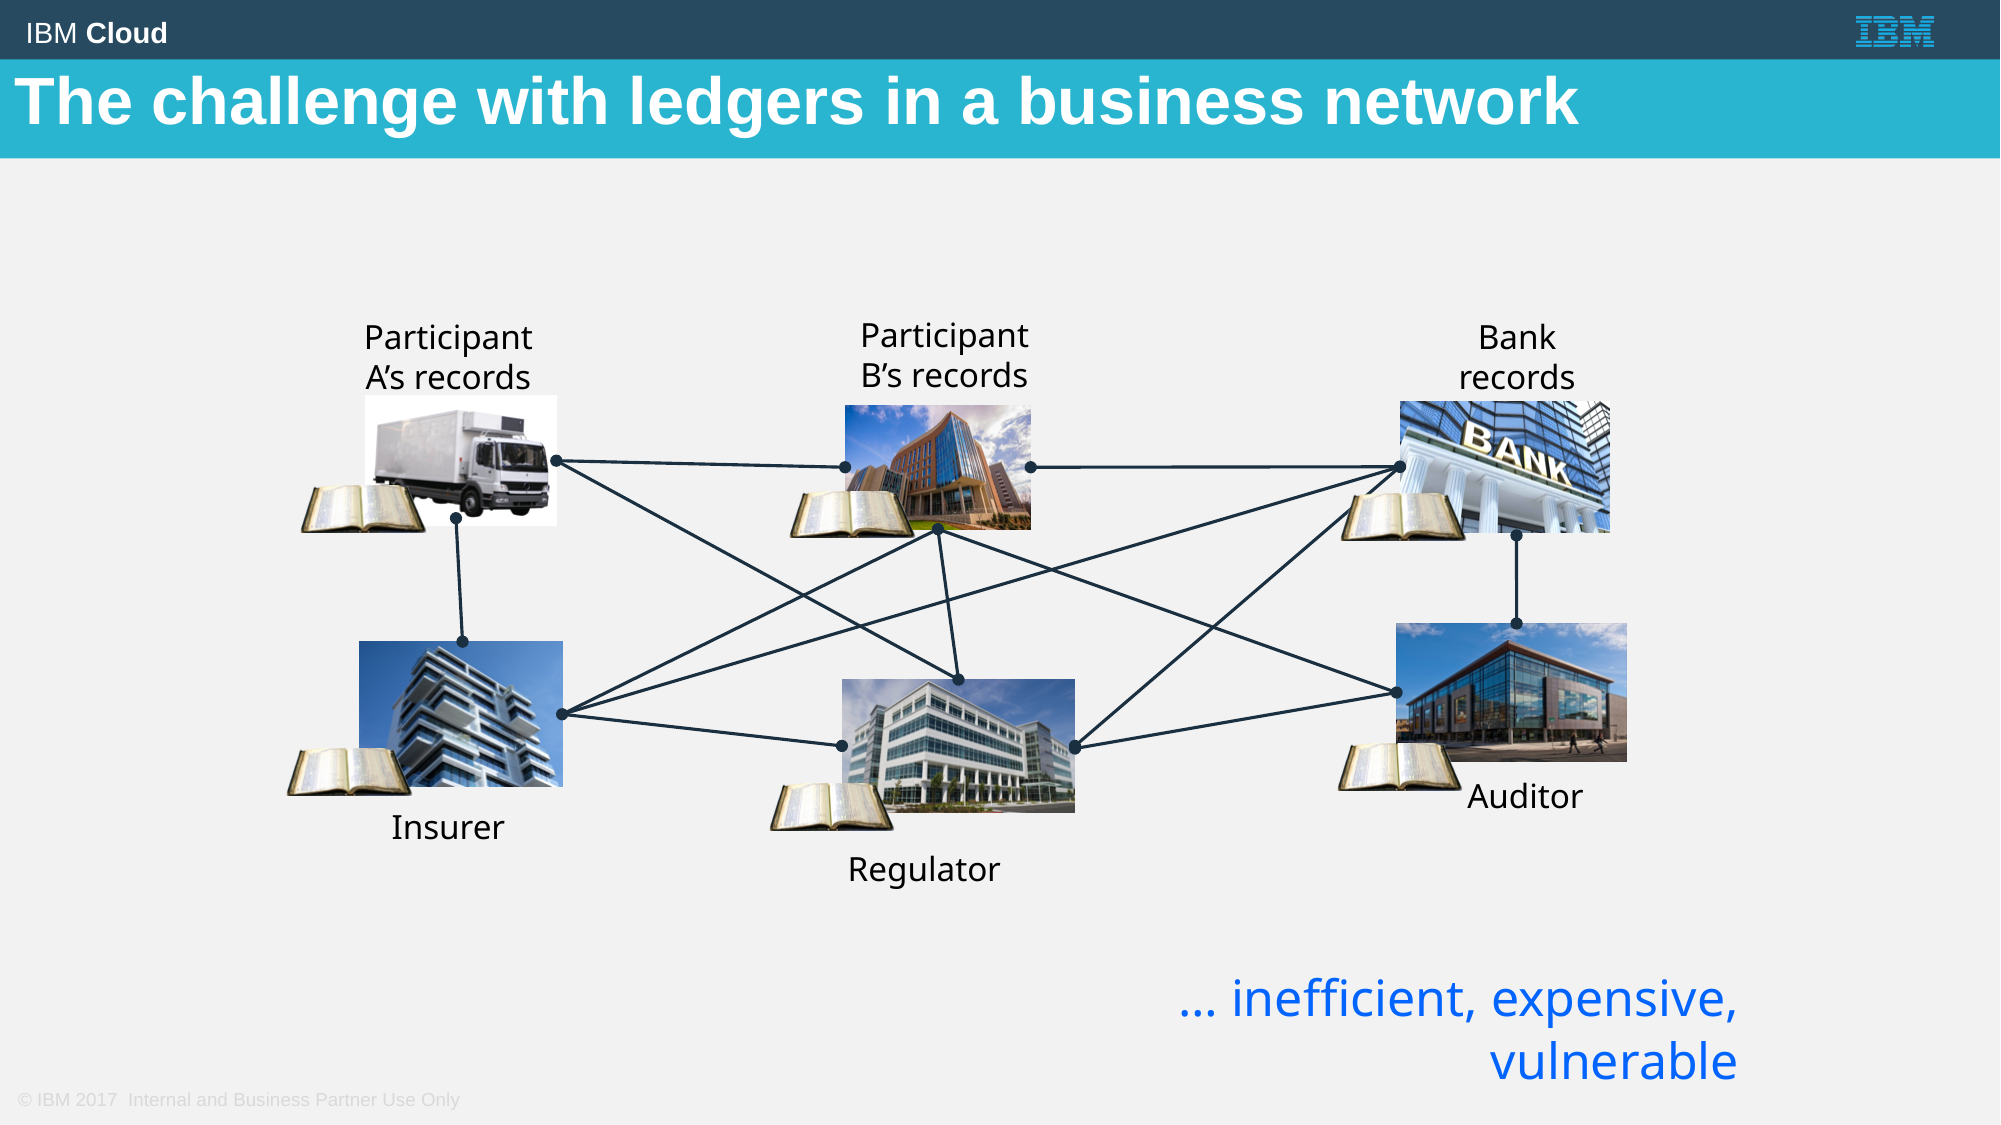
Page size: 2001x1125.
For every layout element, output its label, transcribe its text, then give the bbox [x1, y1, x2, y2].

picture [298, 395, 557, 533]
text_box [562, 714, 842, 746]
picture [284, 641, 563, 796]
text_box Regulator [807, 840, 1041, 896]
text_box Bank records [1440, 308, 1594, 401]
text_box Participant A’s records [325, 308, 572, 404]
picture [787, 491, 918, 538]
picture [845, 405, 1031, 466]
text_box … inefficient, expensive, vulnerable [917, 956, 1754, 1097]
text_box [938, 529, 1074, 693]
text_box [1074, 468, 1400, 743]
list The challenge with ledgers in a business network [0, 59, 2000, 159]
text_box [959, 466, 1074, 529]
text_box [1510, 533, 1523, 623]
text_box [938, 693, 1074, 715]
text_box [556, 460, 959, 680]
text_box Participant B’s records [822, 307, 1067, 402]
picture [1856, 16, 1934, 47]
picture [1338, 401, 1610, 541]
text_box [562, 680, 938, 715]
picture [767, 715, 1075, 831]
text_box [1074, 692, 1397, 749]
text_box Auditor [1425, 767, 1627, 823]
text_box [937, 529, 959, 680]
text_box [456, 526, 469, 641]
text_box Insurer [349, 799, 548, 854]
picture [1335, 623, 1627, 791]
